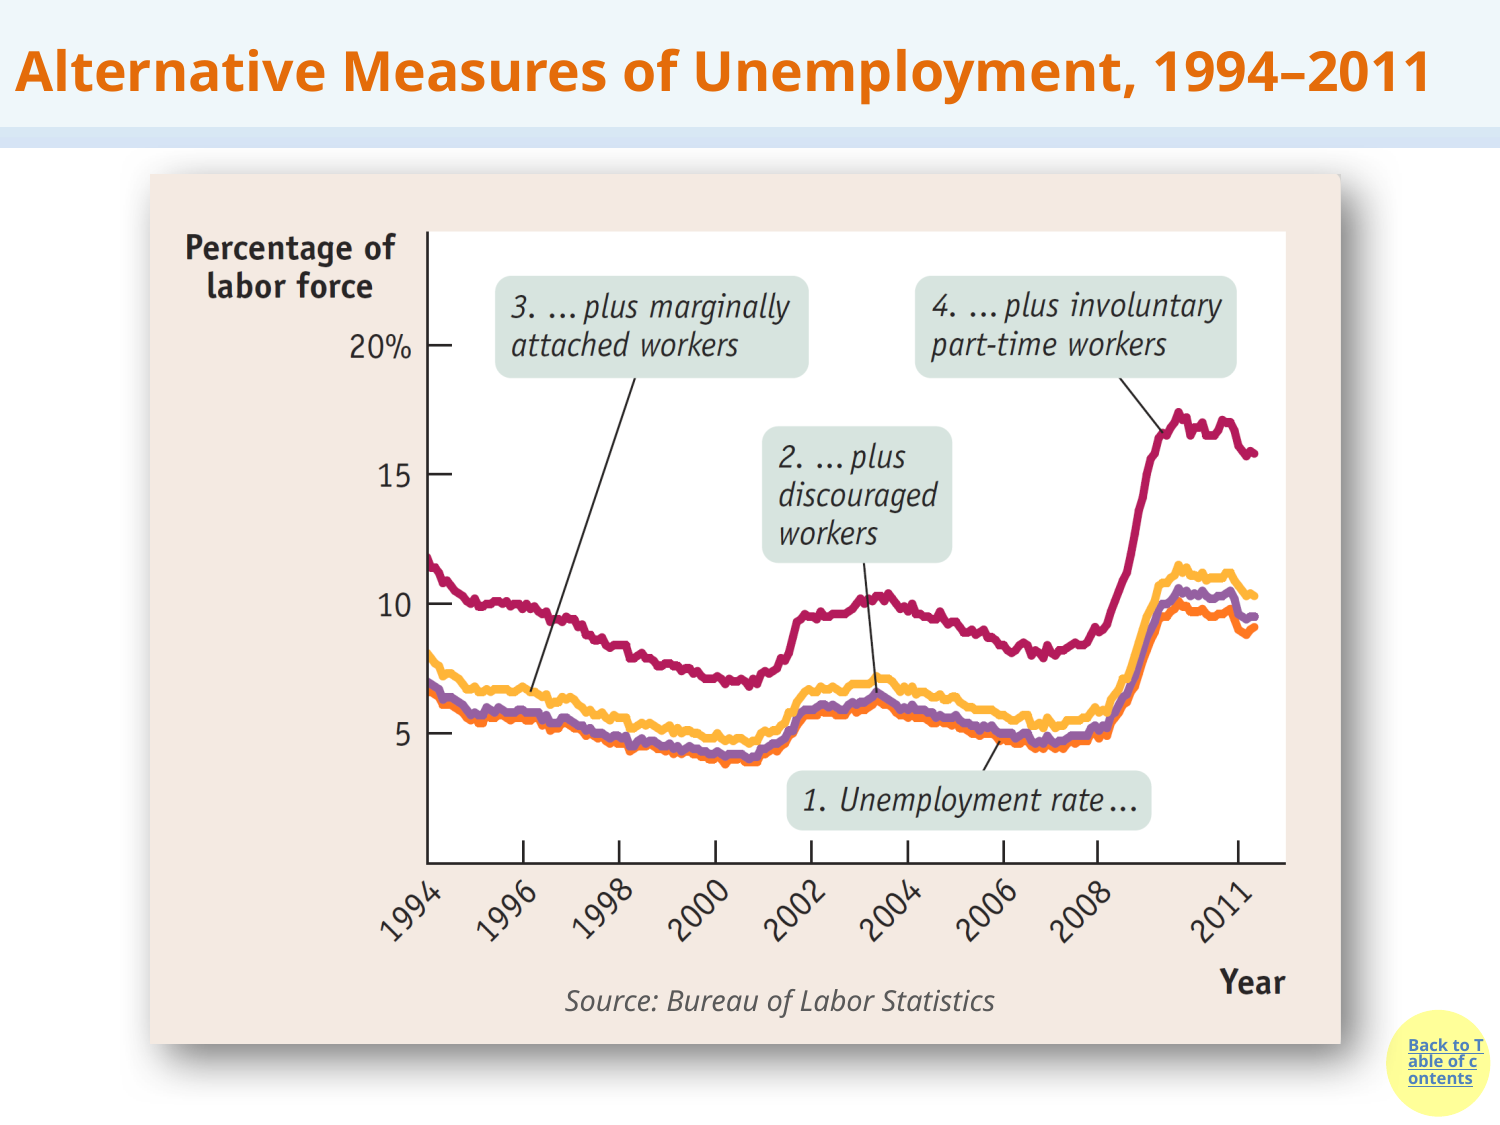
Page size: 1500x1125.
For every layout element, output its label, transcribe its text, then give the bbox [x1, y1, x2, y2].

title Alternative Measures of Unemployment, 1994–2011 [0, 0, 1500, 138]
picture [149, 174, 1341, 1044]
